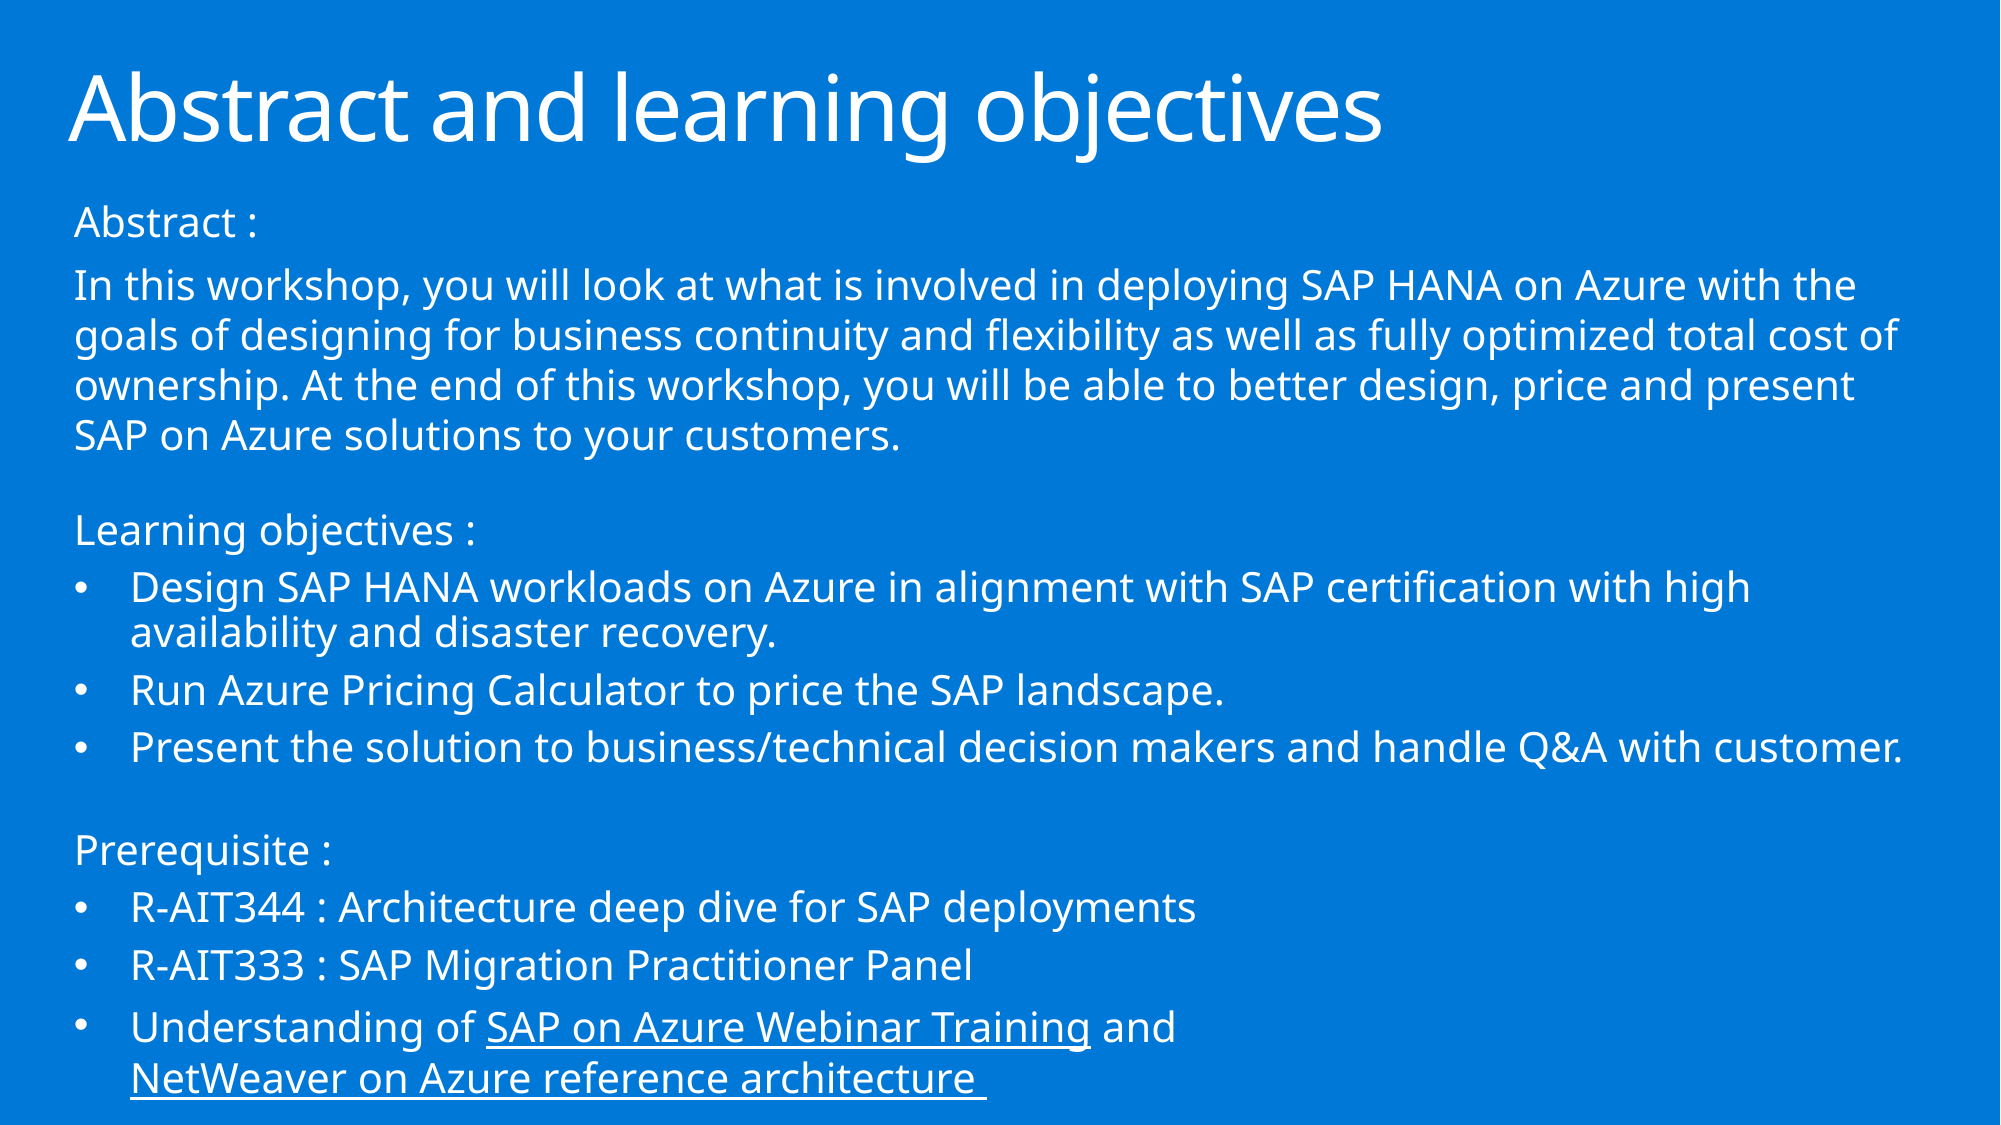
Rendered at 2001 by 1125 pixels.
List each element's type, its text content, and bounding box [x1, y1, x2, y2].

title Abstract and learning objectives [44, 47, 1957, 196]
text_box Abstract : In this workshop, you will look at what is involved in deploying SAP HANA on Azure with the goals of designing for business continuity and flexibility as well as fully optimized total cost of ownership. At the end of this workshop, you will be able to better design, price and present SAP on Azure solutions to your customers. Learning objectives : Design SAP HANA workloads on Azure in alignment with SAP certification with high availability and disaster recovery. Run Azure Pricing Calculator to price the SAP landscape. Present the solution to business/technical decision makers and handle Q&A with customer. Prerequisite : R-AIT344 : Architecture deep dive for SAP deployments R-AIT333 : SAP Migration Practitioner Panel Understanding of SAP on Azure Webinar Training and NetWeaver on Azure reference architecture [43, 177, 1945, 1125]
